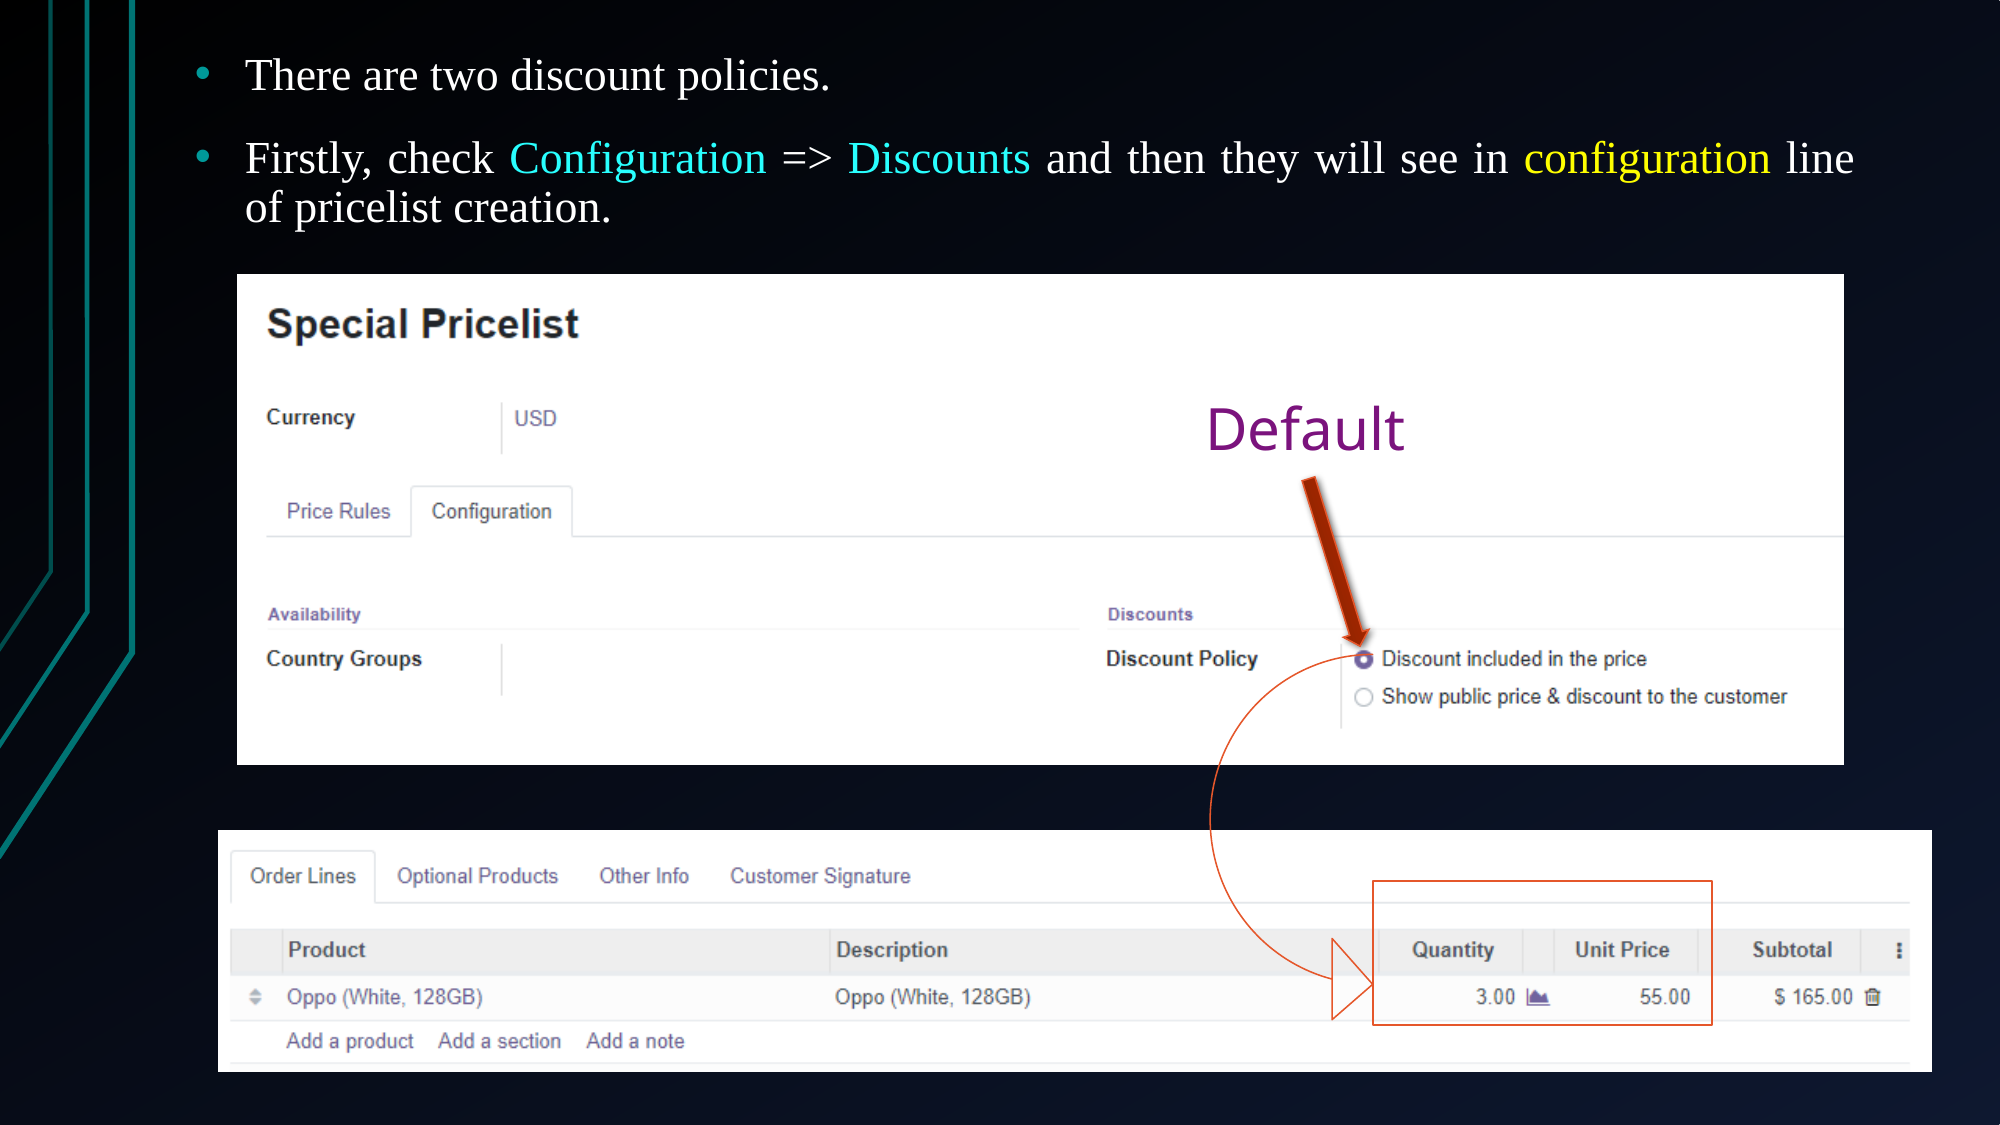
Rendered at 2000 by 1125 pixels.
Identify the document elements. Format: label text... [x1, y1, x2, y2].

picture [218, 830, 1932, 1072]
list There are two discount policies. Firstly, check Configuration => Discounts and then they will see in configuration line of pricelist creation. [174, 41, 1875, 1080]
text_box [236, 274, 1844, 765]
